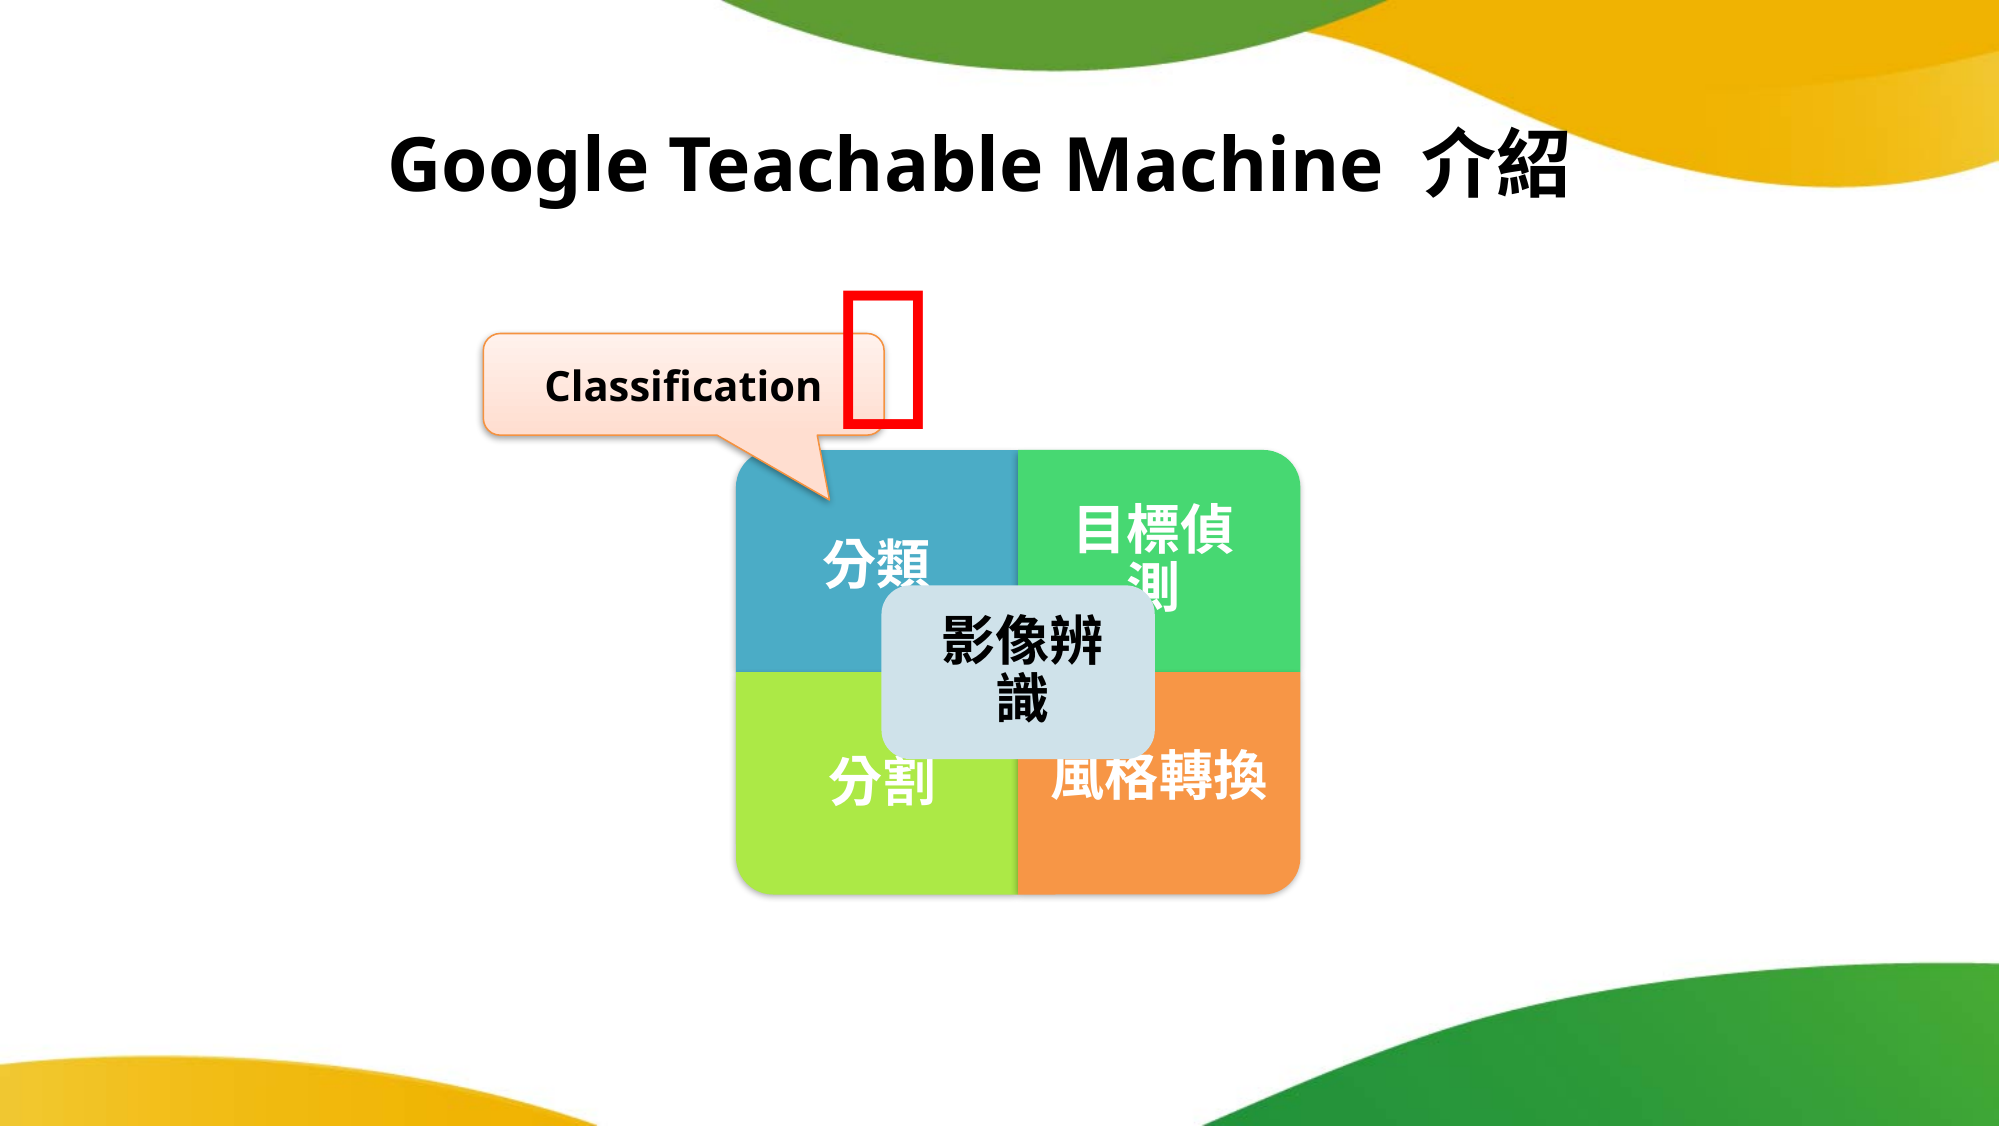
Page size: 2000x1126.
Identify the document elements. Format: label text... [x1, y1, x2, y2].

text_box  [805, 226, 963, 448]
title Google Teachable Machine 介紹 [212, 97, 1747, 226]
text_box Classification [482, 332, 805, 448]
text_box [735, 449, 1301, 895]
picture [0, 0, 1999, 1126]
